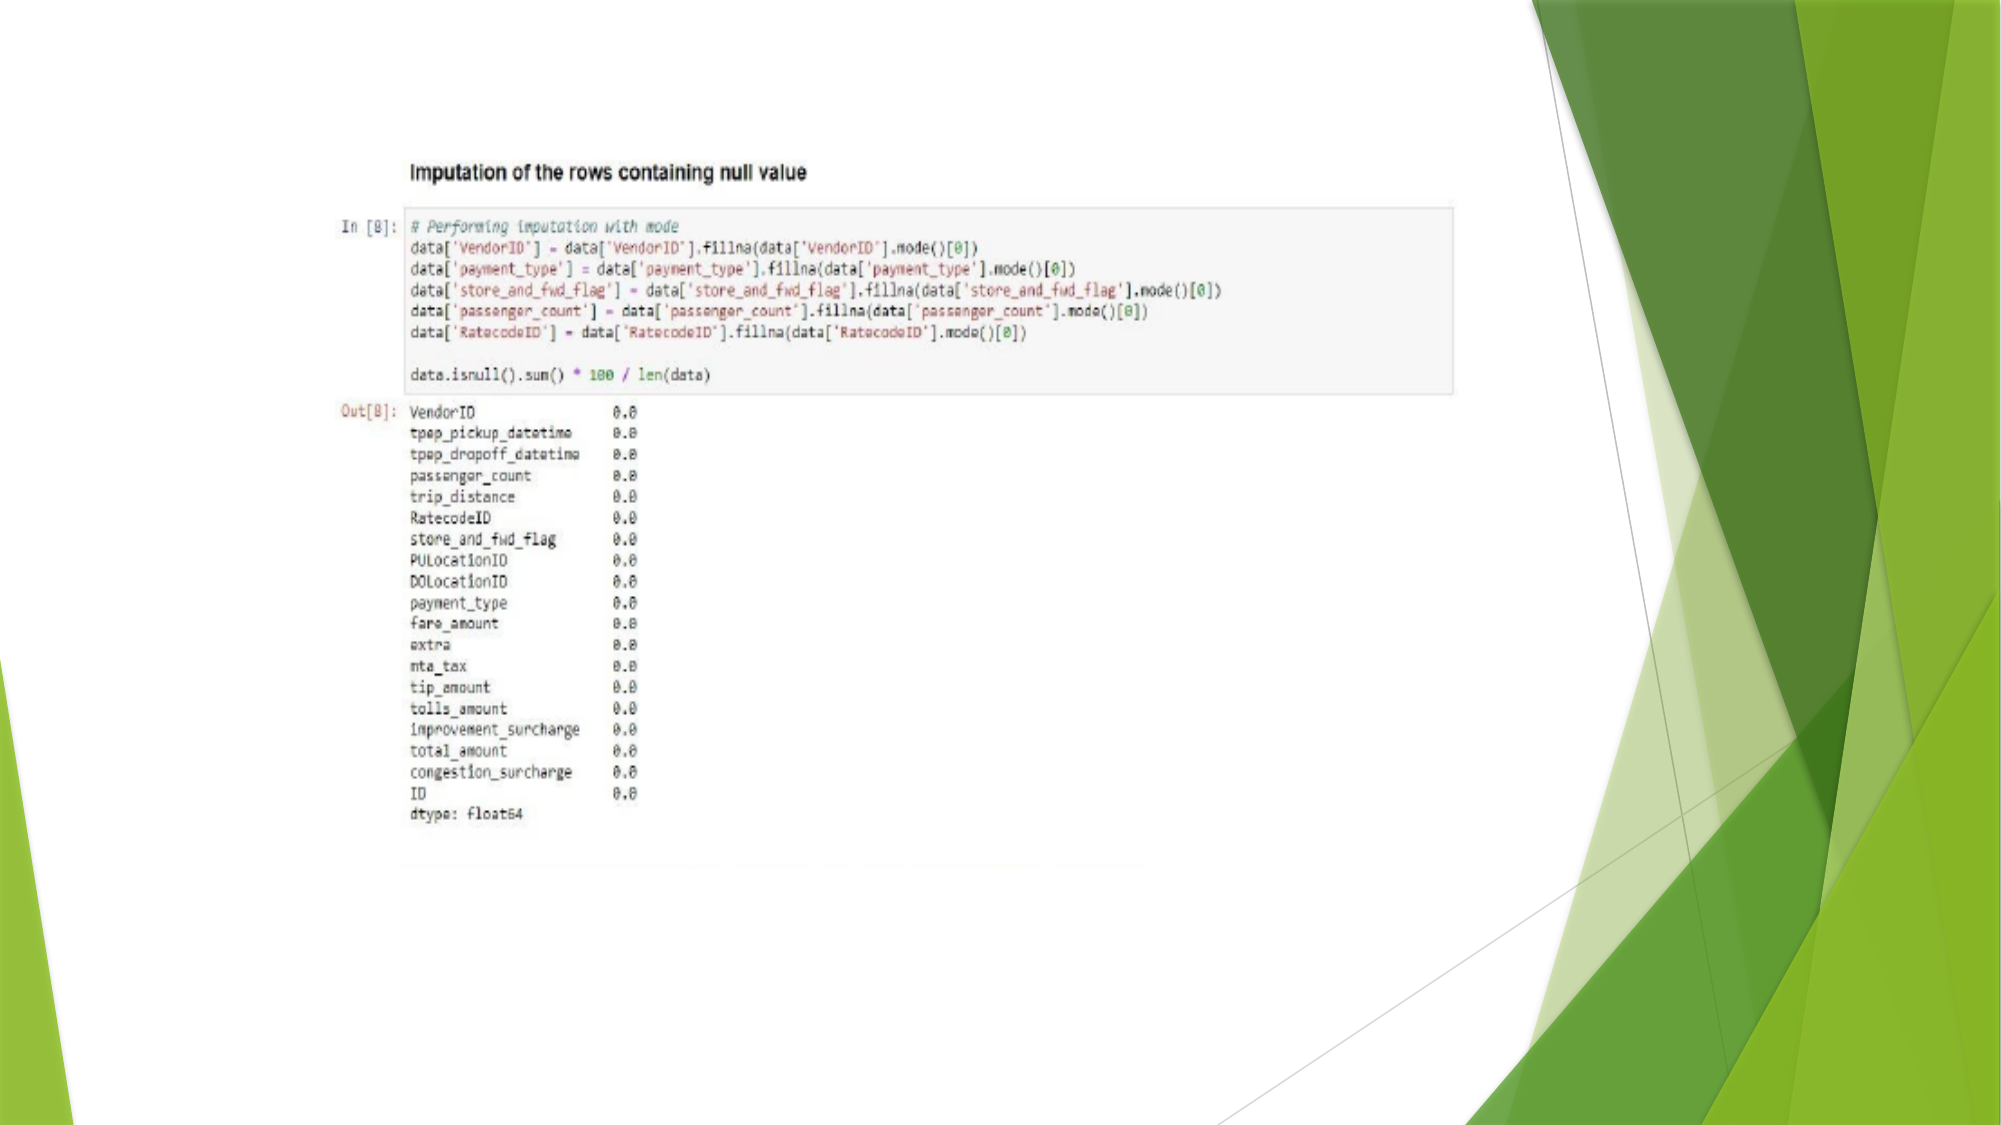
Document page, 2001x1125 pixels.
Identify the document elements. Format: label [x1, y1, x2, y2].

list [285, 139, 1505, 870]
